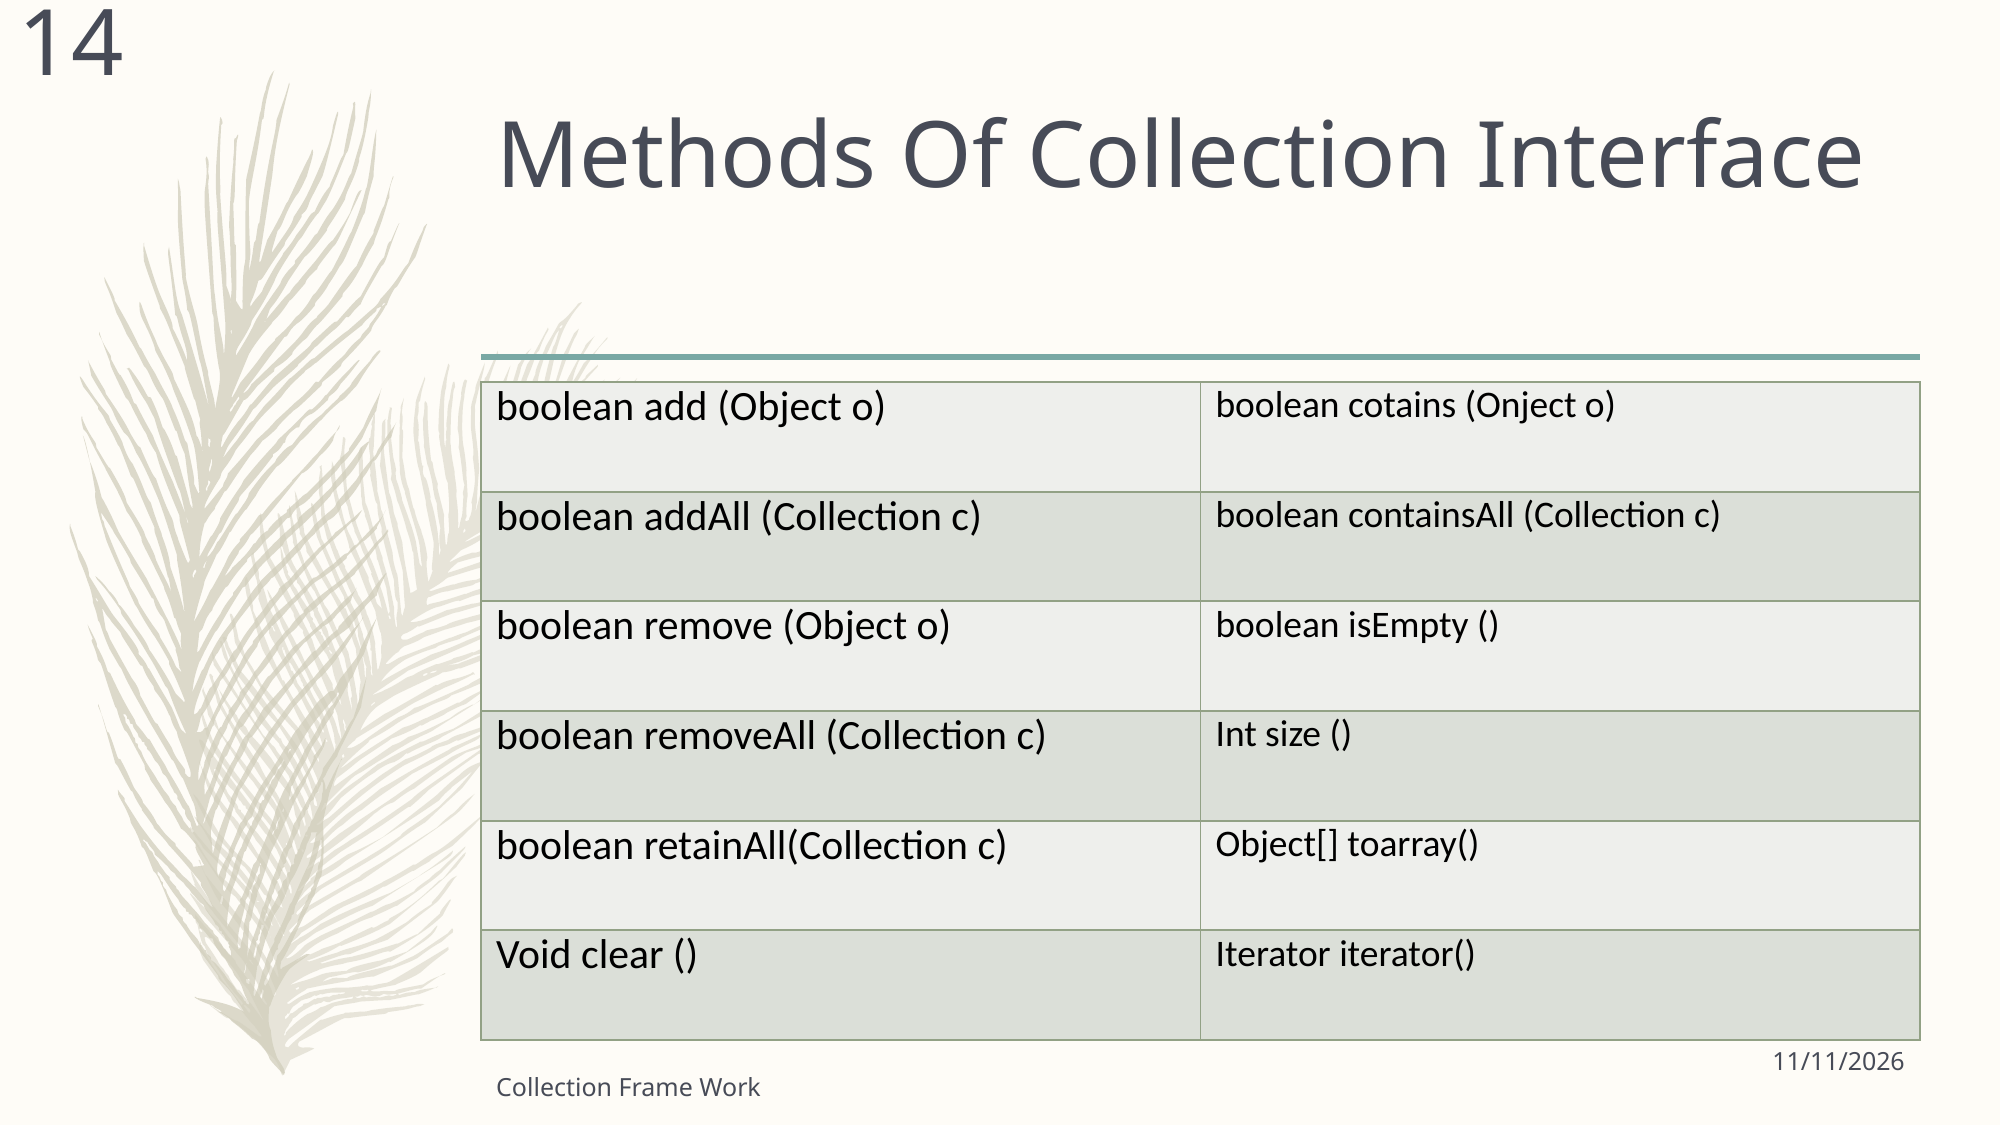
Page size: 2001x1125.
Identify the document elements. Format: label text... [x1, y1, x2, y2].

table_cell boolean containsAll (Collection c) [1201, 493, 1919, 600]
table_cell Object[] toarray() [1201, 822, 1919, 929]
table_header boolean add (Object o) [482, 383, 1200, 491]
table_cell boolean isEmpty () [1201, 602, 1919, 710]
slide_number 14 [0, 0, 139, 117]
table_header boolean cotains (Onject o) [1201, 383, 1919, 491]
table_cell boolean addAll (Collection c) [482, 493, 1200, 600]
table_cell Int size () [1201, 712, 1919, 820]
table_cell boolean removeAll (Collection c) [482, 712, 1200, 820]
footer Collection Frame Work [481, 1061, 1411, 1113]
title Methods Of Collection Interface [481, 93, 1920, 245]
table_cell Iterator iterator() [1201, 931, 1919, 1039]
table_cell boolean remove (Object o) [482, 602, 1200, 710]
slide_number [1470, 1032, 1920, 1093]
table_cell Void clear () [482, 931, 1200, 1039]
table_cell boolean retainAll(Collection c) [482, 822, 1200, 929]
